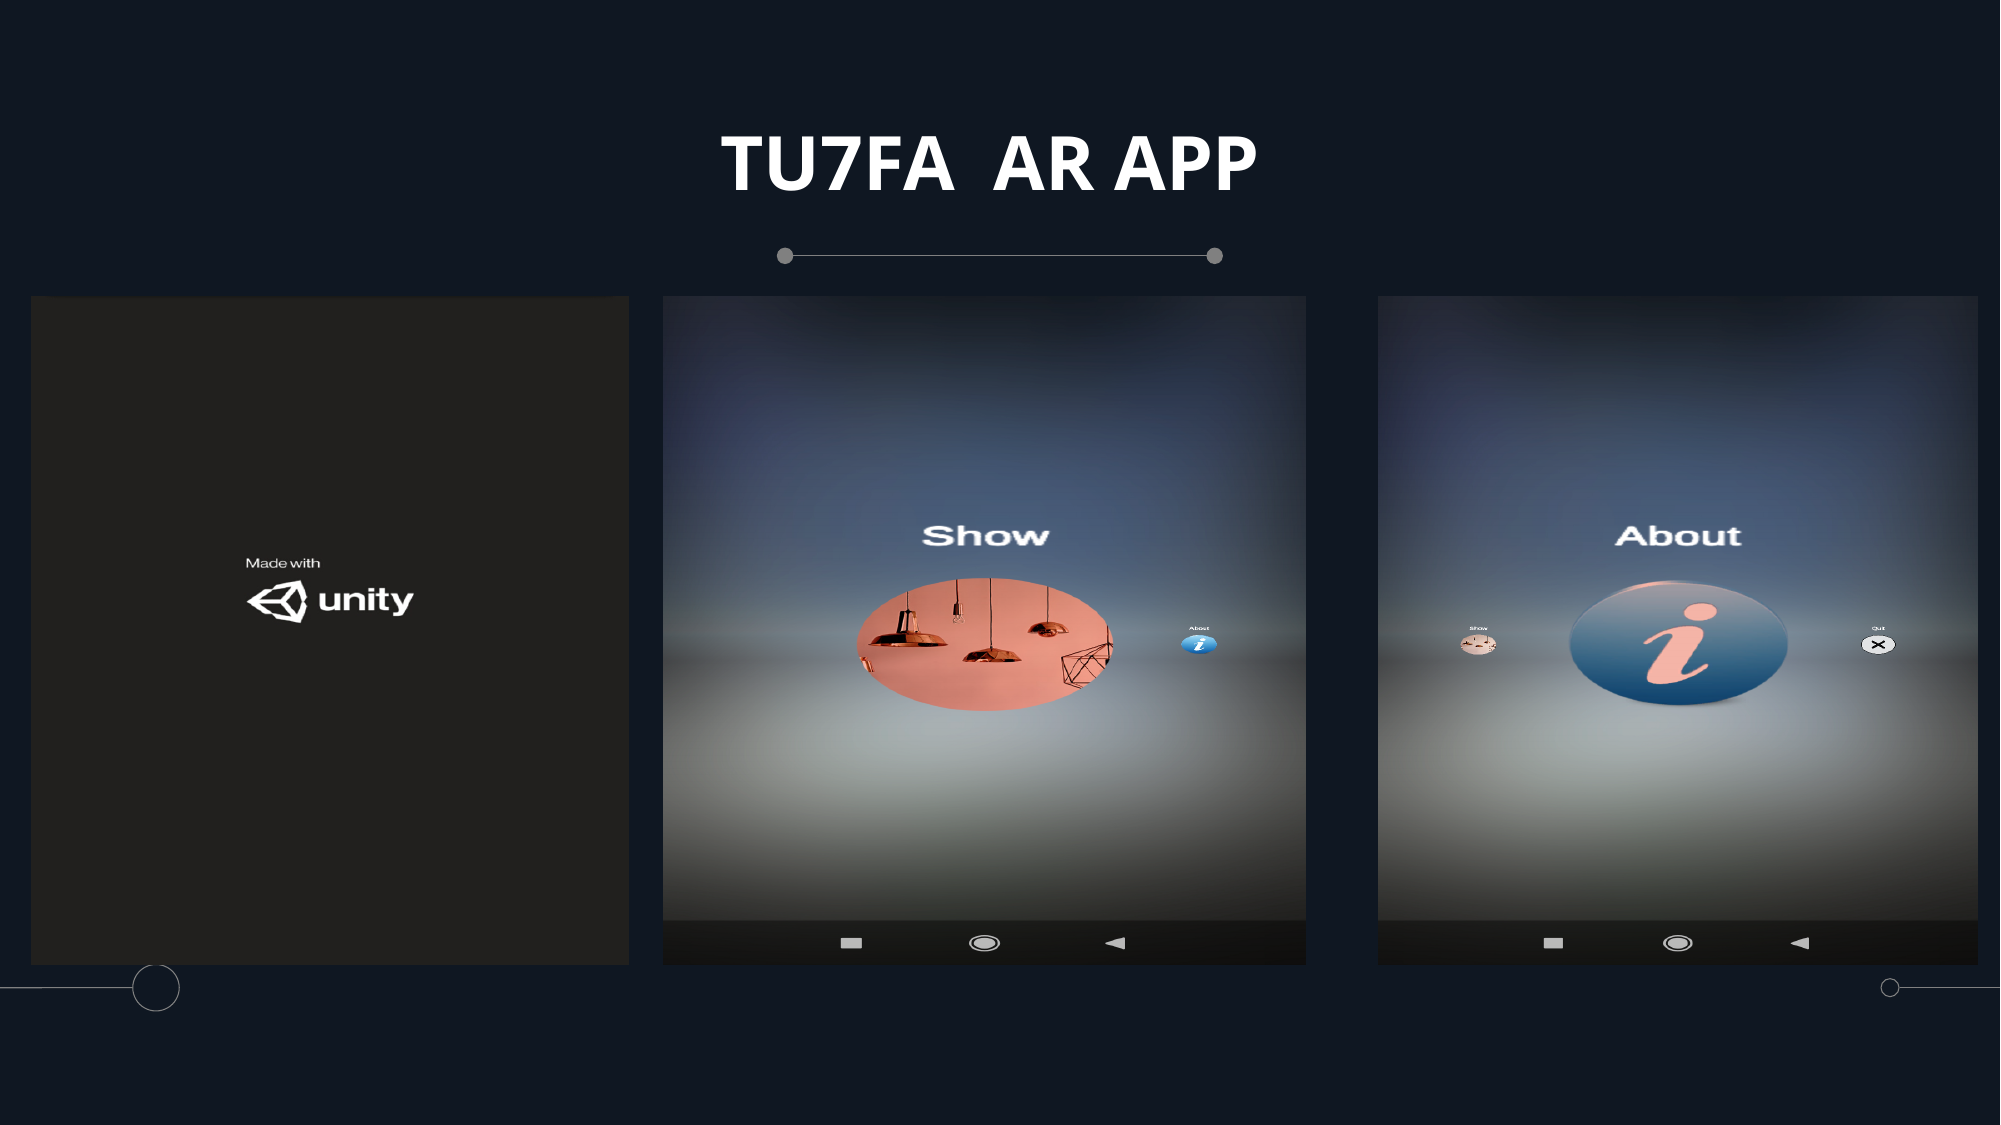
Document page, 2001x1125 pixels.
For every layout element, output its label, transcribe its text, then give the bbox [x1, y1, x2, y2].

title TU7FA AR APP [631, 75, 1369, 207]
slide_number [127, 965, 186, 1014]
picture [31, 296, 632, 965]
picture [1378, 296, 1978, 965]
picture [663, 296, 1306, 965]
